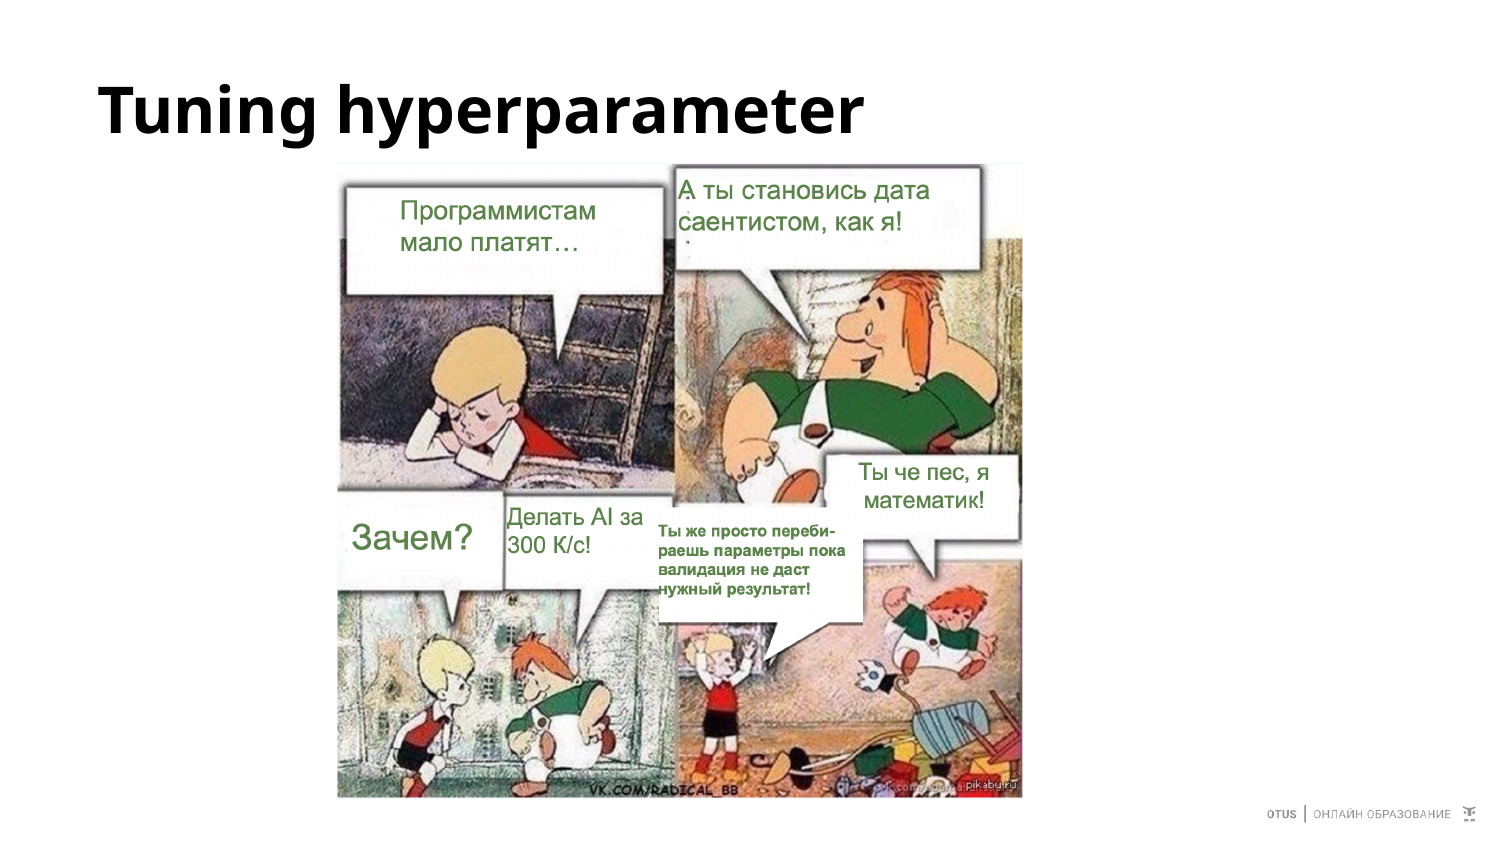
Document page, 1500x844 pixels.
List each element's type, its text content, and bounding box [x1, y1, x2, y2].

title Tuning hyperparameter [82, 54, 1480, 234]
picture [0, 0, 1500, 844]
